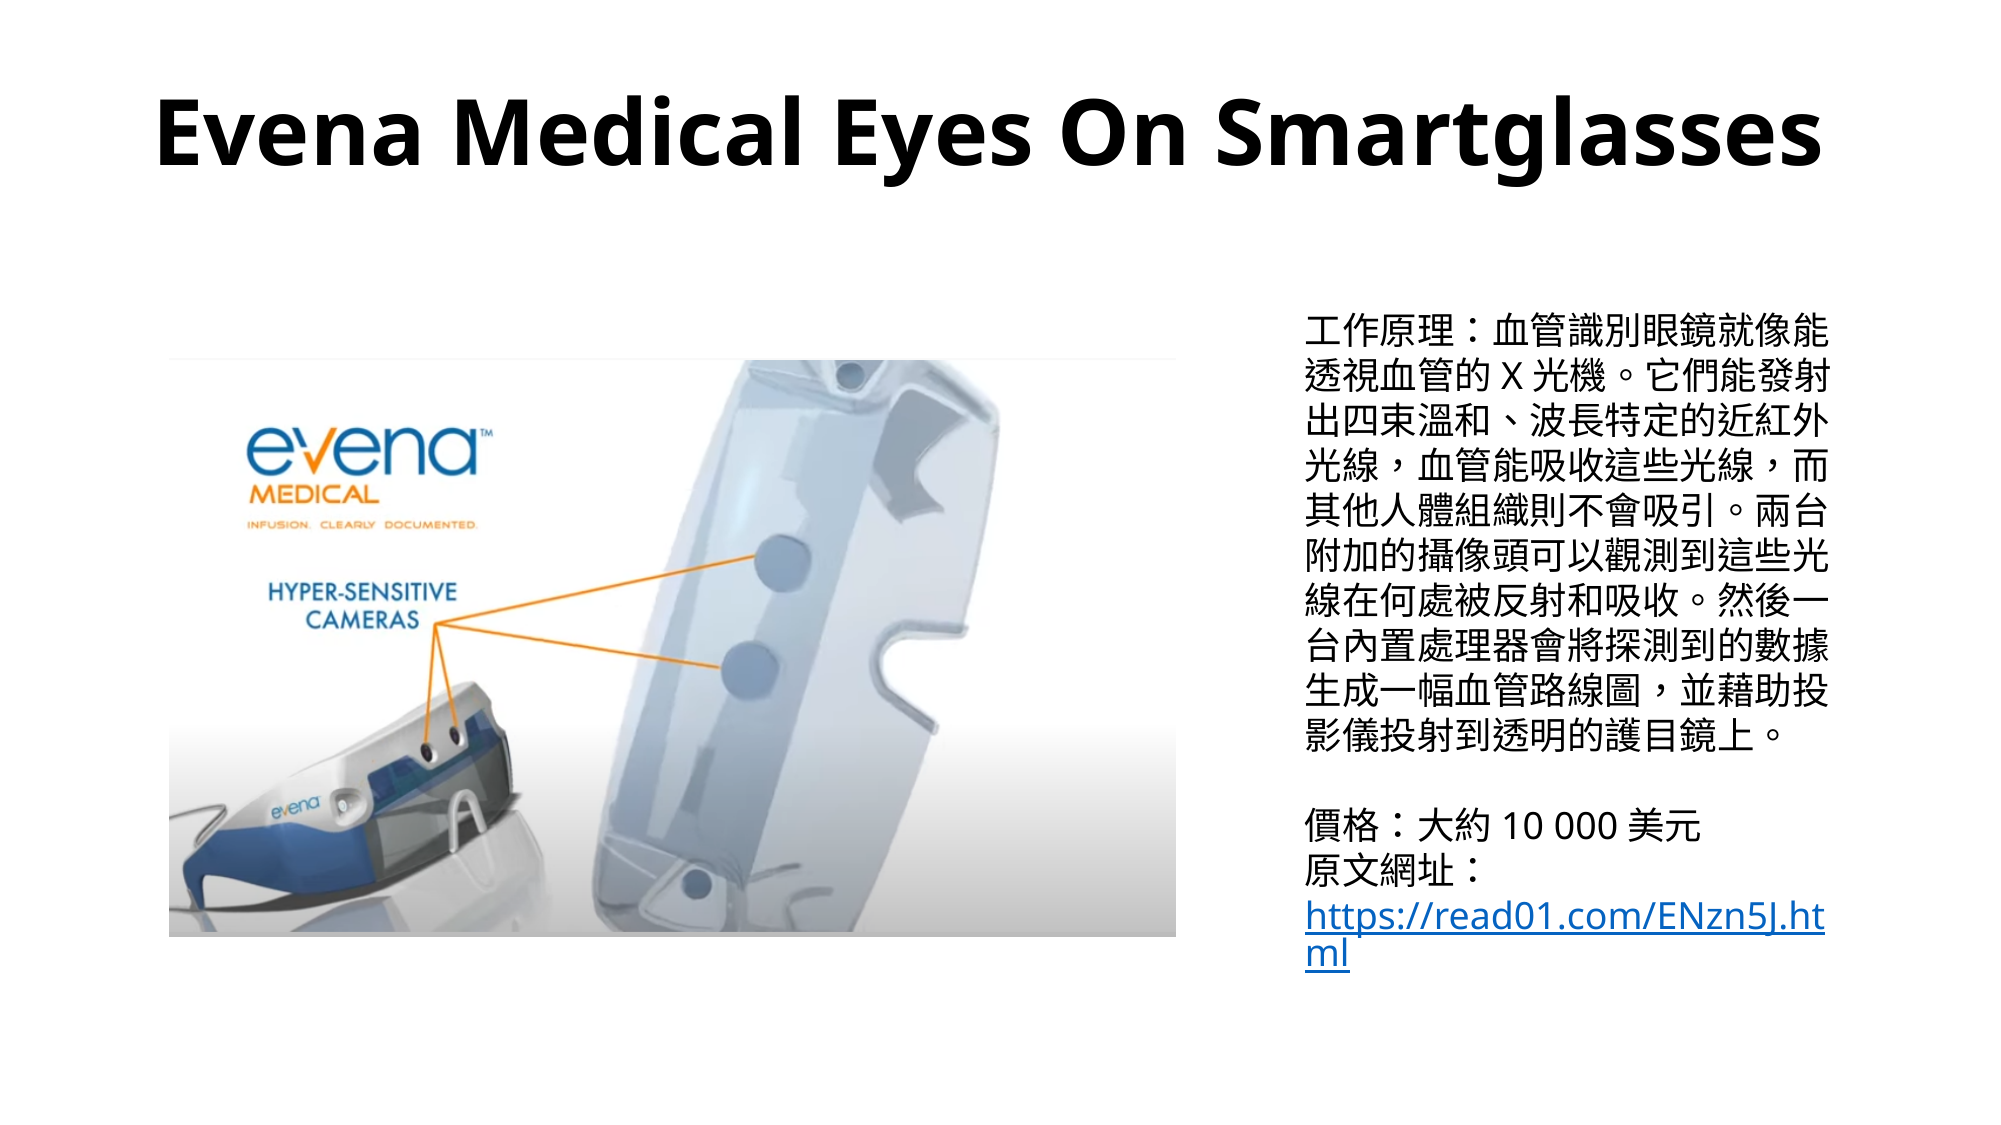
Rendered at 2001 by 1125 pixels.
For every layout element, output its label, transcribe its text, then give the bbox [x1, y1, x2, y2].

text_box 工作原理：血管識別眼鏡就像能透視血管的X光機。它們能發射出四束溫和、波長特定的近紅外光線，血管能吸收這些光線，而其他人體組織則不會吸引。兩台附加的攝像頭可以觀測到這些光線在何處被反射和吸收。然後一台內置處理器會將探測到的數據生成一幅血管路線圖，並藉助投影儀投射到透明的護目鏡上。 價格：大約10 000美元 原文網址：https://read01.com/ENzn5J.html [1289, 299, 1863, 951]
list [169, 358, 1176, 937]
title Evena Medical Eyes On Smartglasses [137, 82, 1863, 300]
